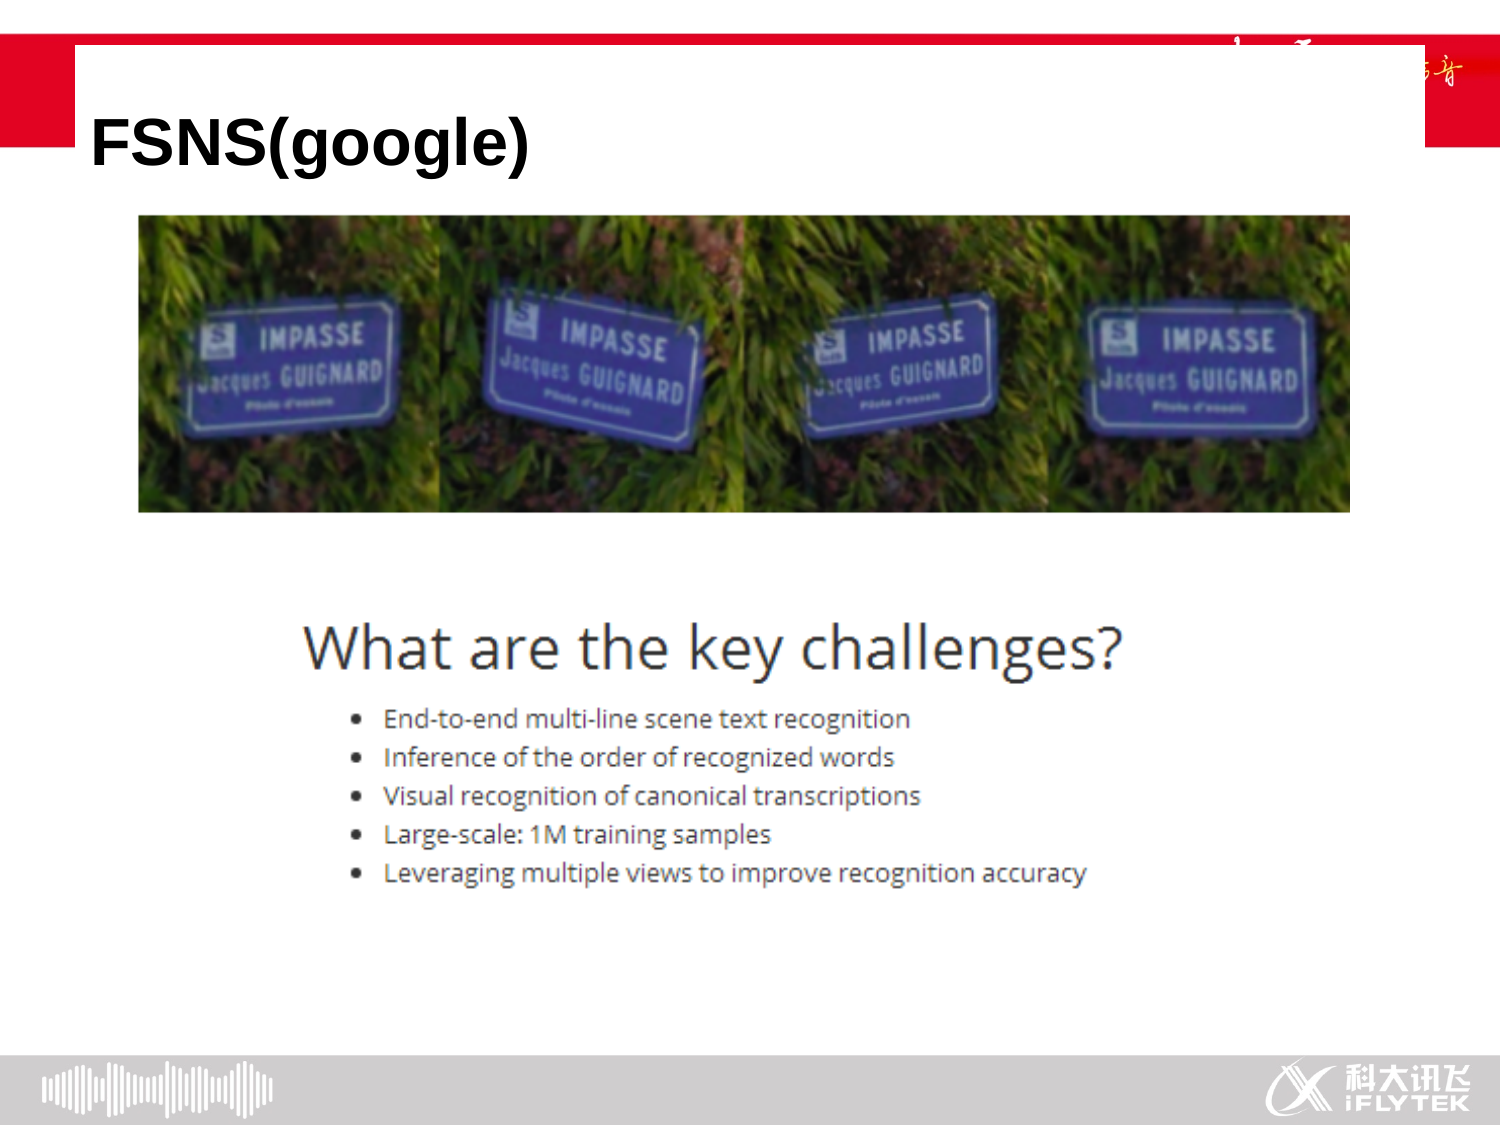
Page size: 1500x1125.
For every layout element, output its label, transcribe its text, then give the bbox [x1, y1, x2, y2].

title FSNS(google) [75, 45, 1425, 233]
picture [0, 0, 1500, 1125]
